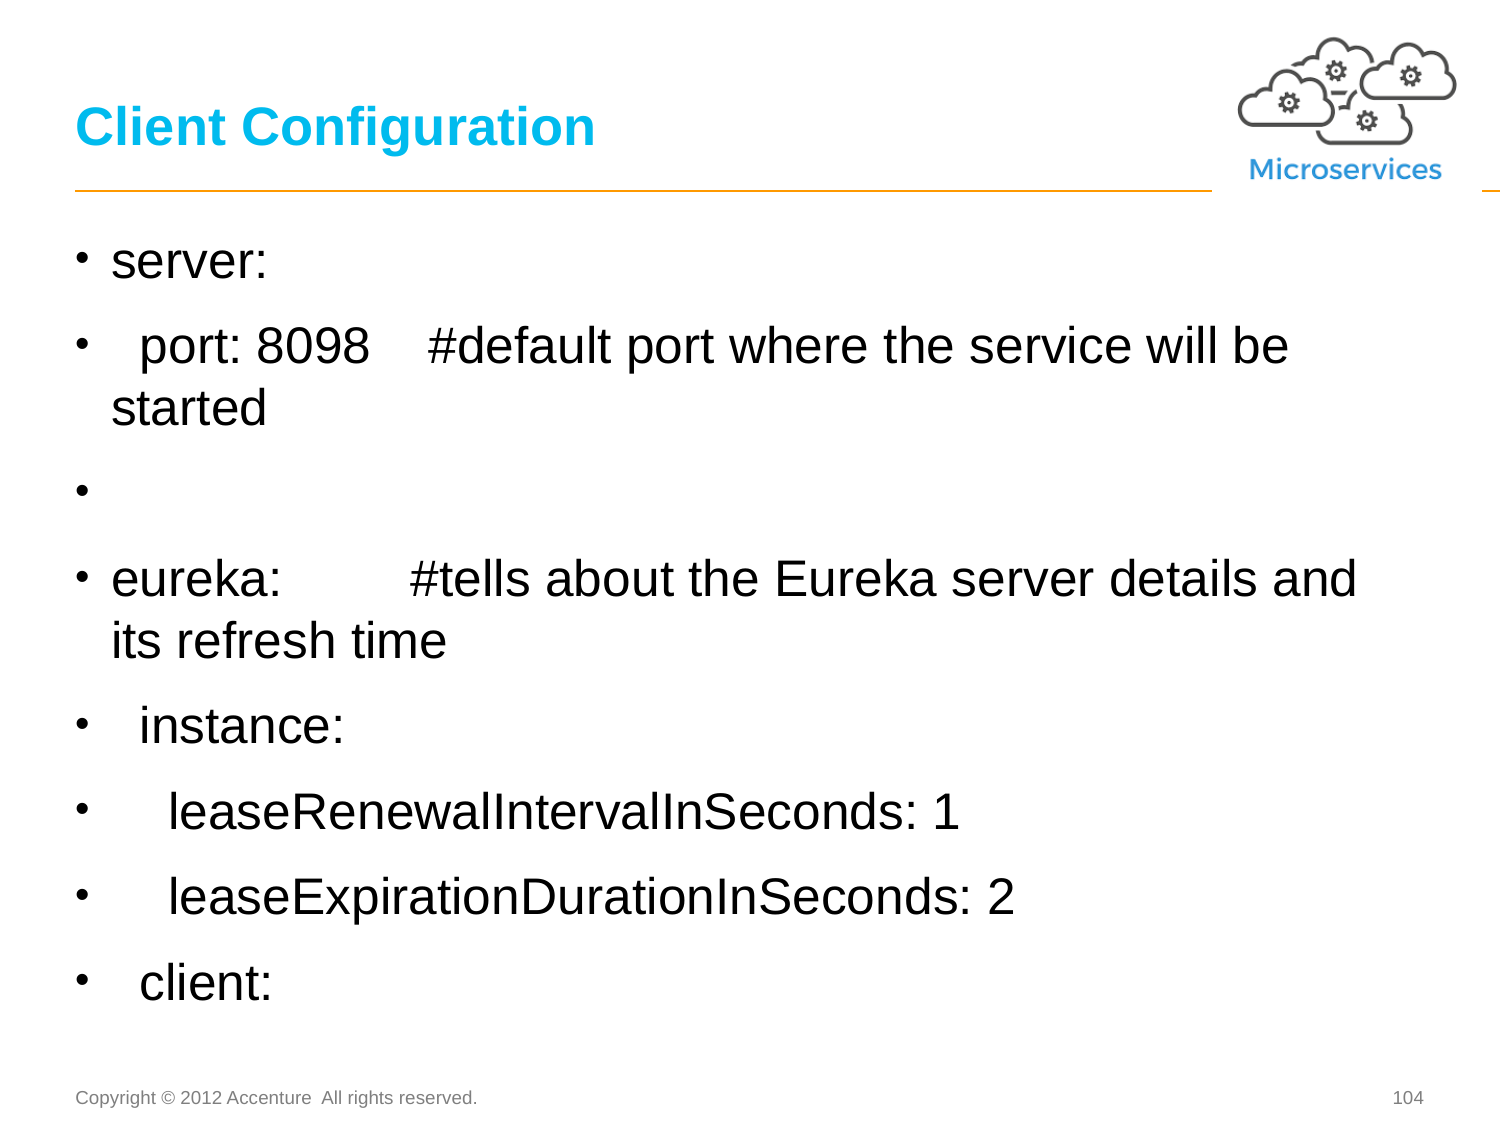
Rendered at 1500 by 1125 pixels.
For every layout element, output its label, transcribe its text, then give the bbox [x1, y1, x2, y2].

title Client Configuration [75, 27, 1422, 157]
list server: port: 8098 #default port where the service will be started eureka: #tells about the Eureka server details and its refresh time instance: leaseRenewalIntervalInSeconds: 1 leaseExpirationDurationInSeconds: 2 client: [75, 226, 1425, 1018]
picture [1212, 1, 1482, 203]
